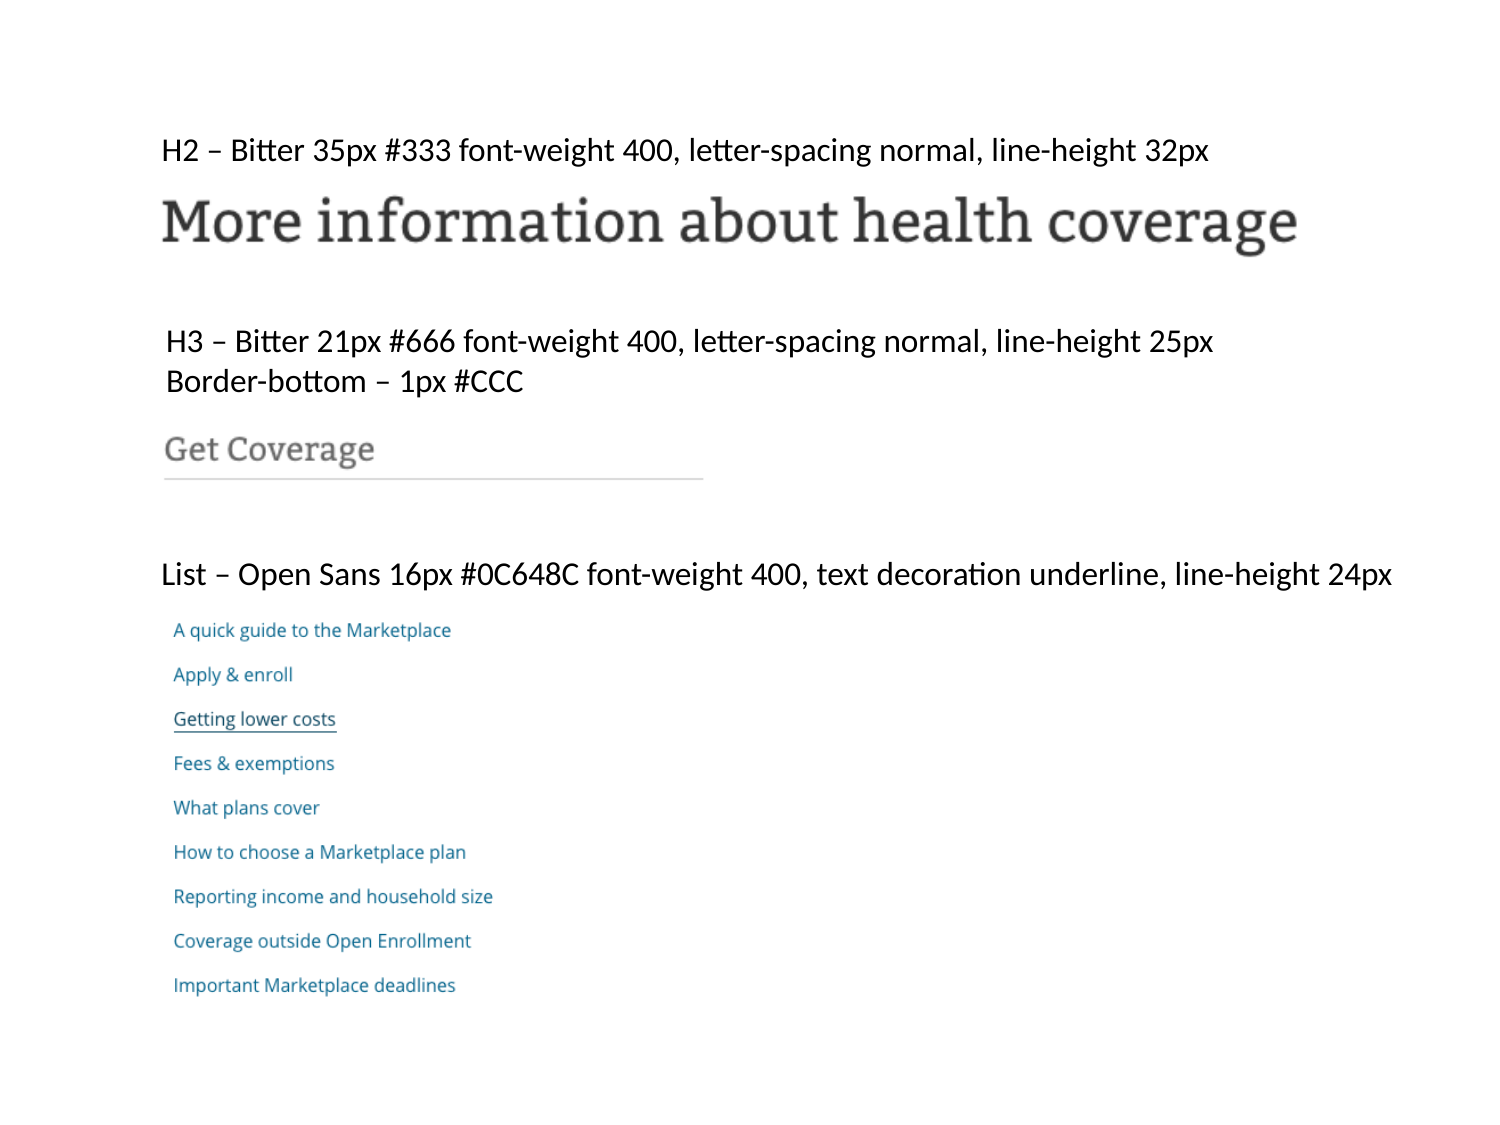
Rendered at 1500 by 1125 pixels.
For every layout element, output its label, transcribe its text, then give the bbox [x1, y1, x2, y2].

text_box H2 – Bitter 35px #333 font-weight 400, letter-spacing normal, line-height 32px [154, 120, 1219, 158]
picture [80, 160, 1451, 290]
text_box H3 – Bitter 21px #666 font-weight 400, letter-spacing normal, line-height 25px Border-bottom – 1px #CCC [158, 311, 1223, 407]
picture [149, 604, 550, 1034]
picture [108, 401, 740, 504]
text_box List – Open Sans 16px #0C648C font-weight 400, text decoration underline, line-height 24px [153, 544, 1402, 600]
